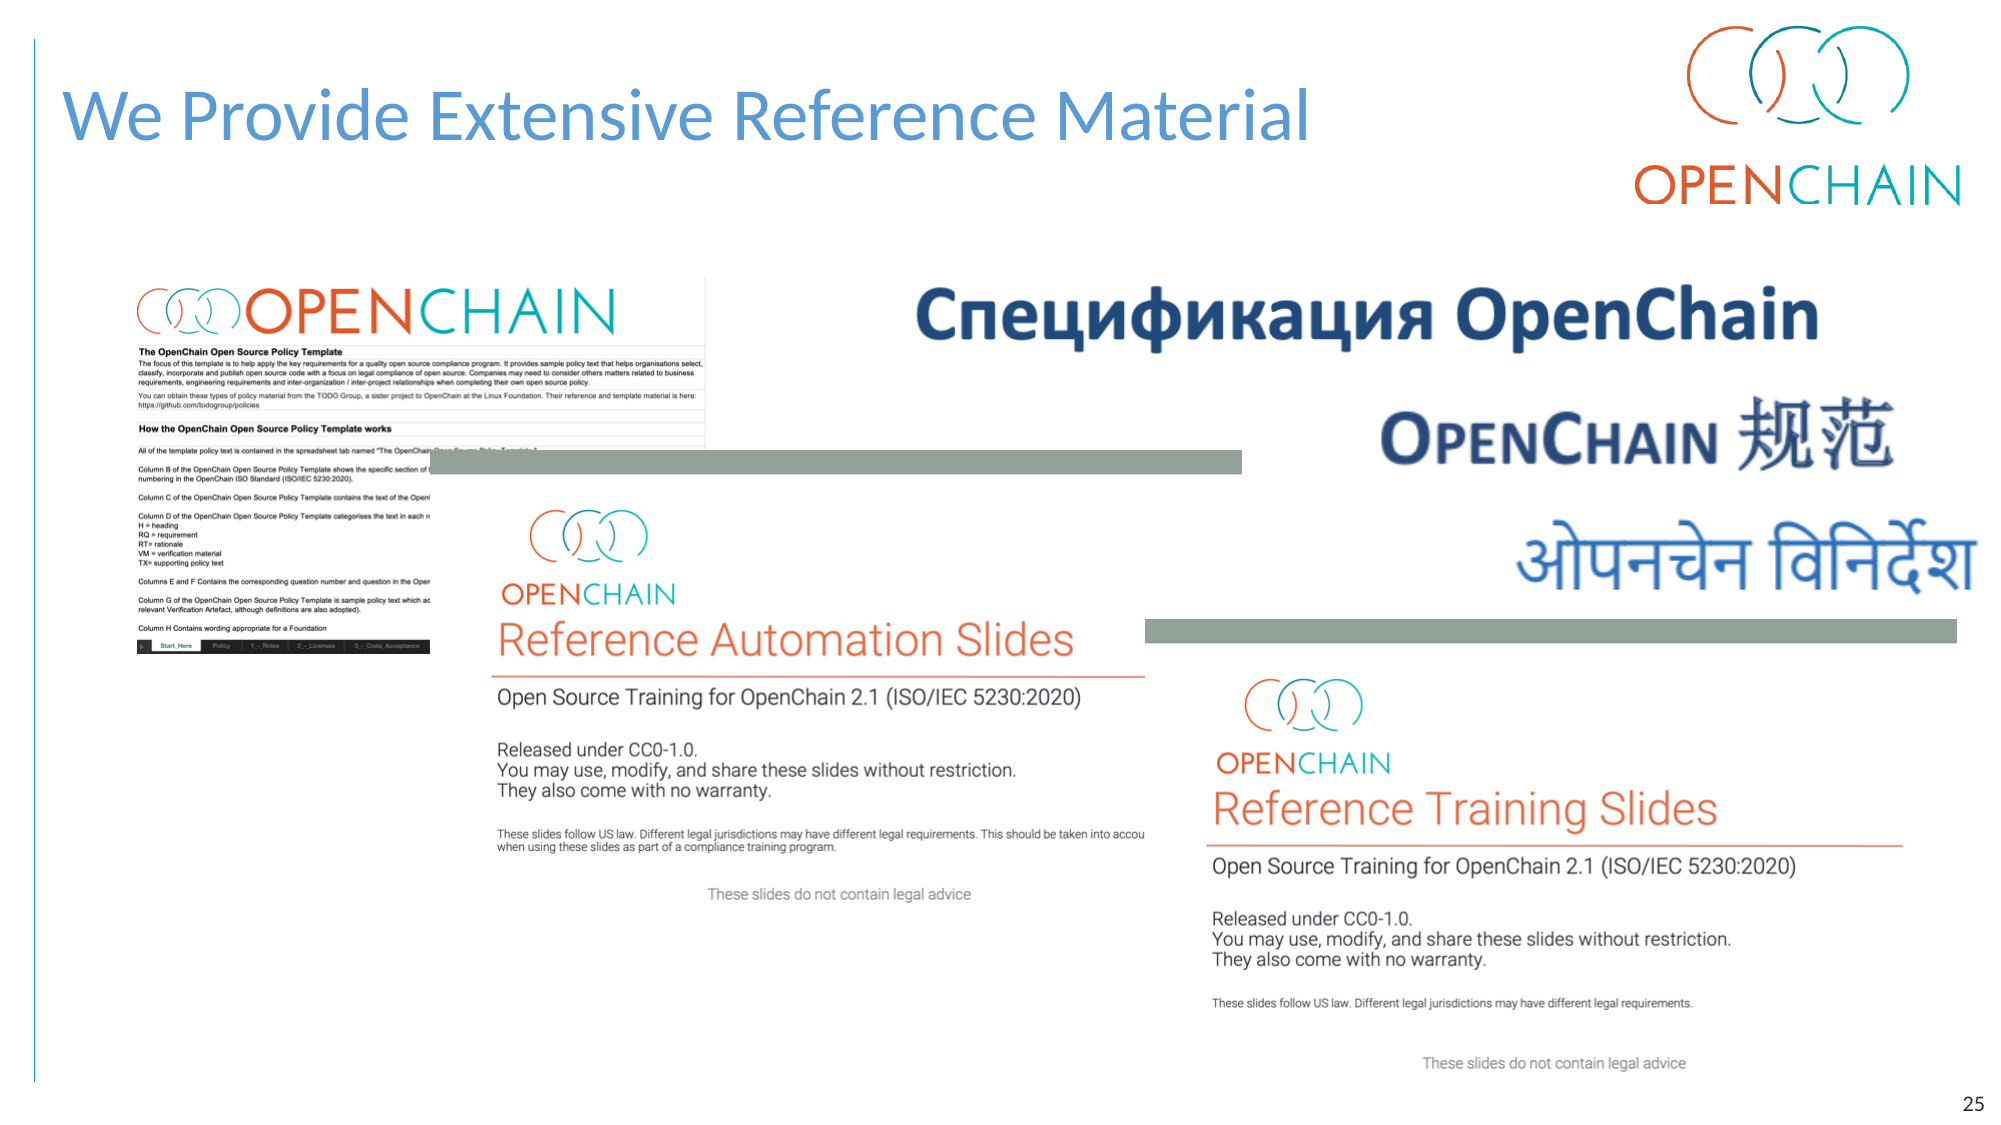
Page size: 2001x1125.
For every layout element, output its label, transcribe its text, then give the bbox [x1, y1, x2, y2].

picture [137, 19, 2000, 1076]
slide_number 25 [1939, 1080, 2000, 1125]
title We Provide Extensive Reference Material [51, 39, 1689, 193]
